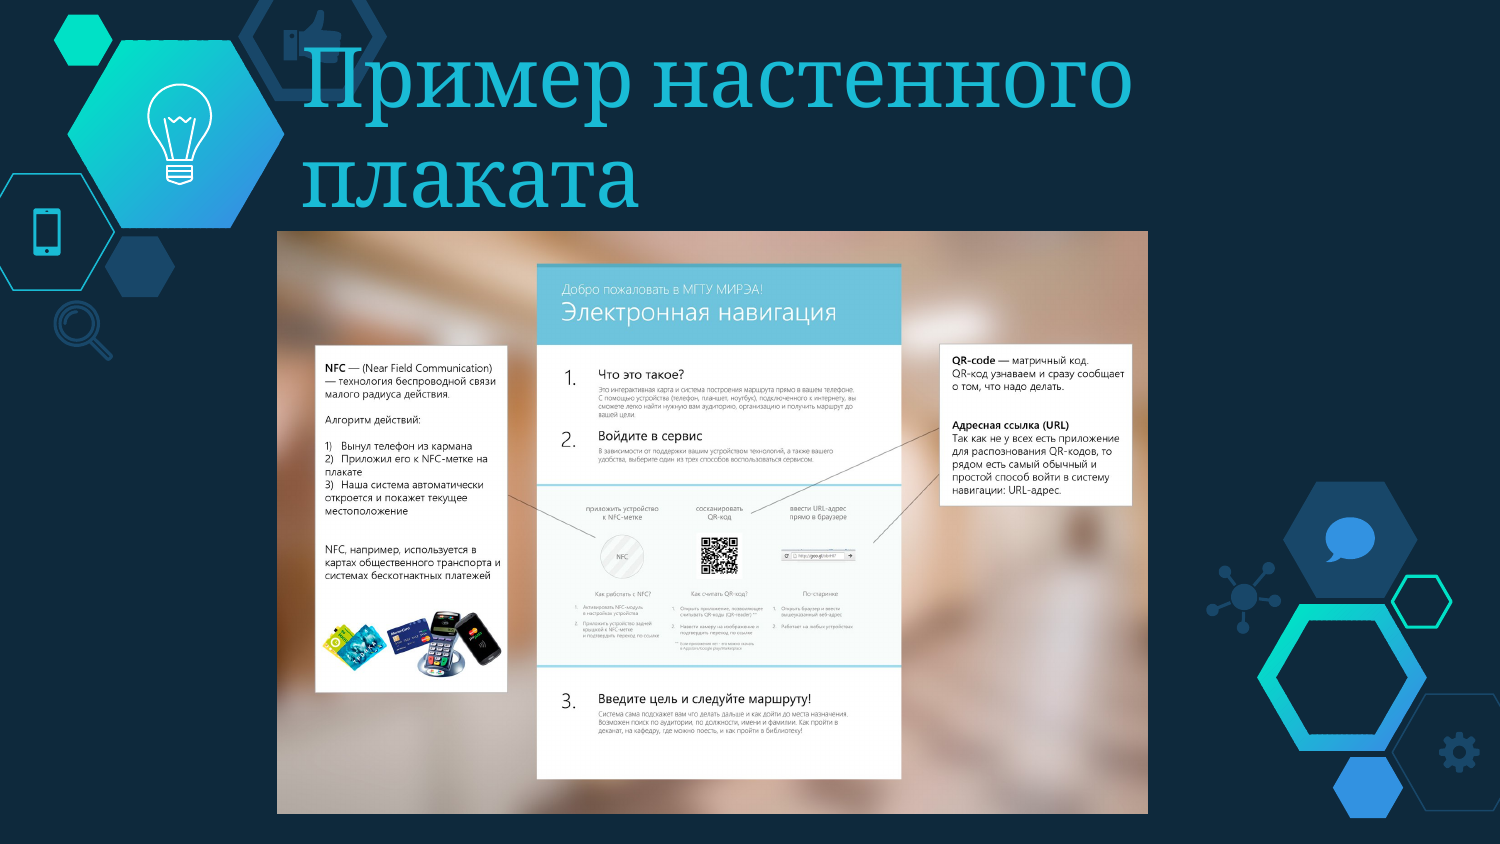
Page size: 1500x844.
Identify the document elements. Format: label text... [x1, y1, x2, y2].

picture [277, 231, 1148, 814]
title Пример настенного плаката [286, 133, 1475, 240]
